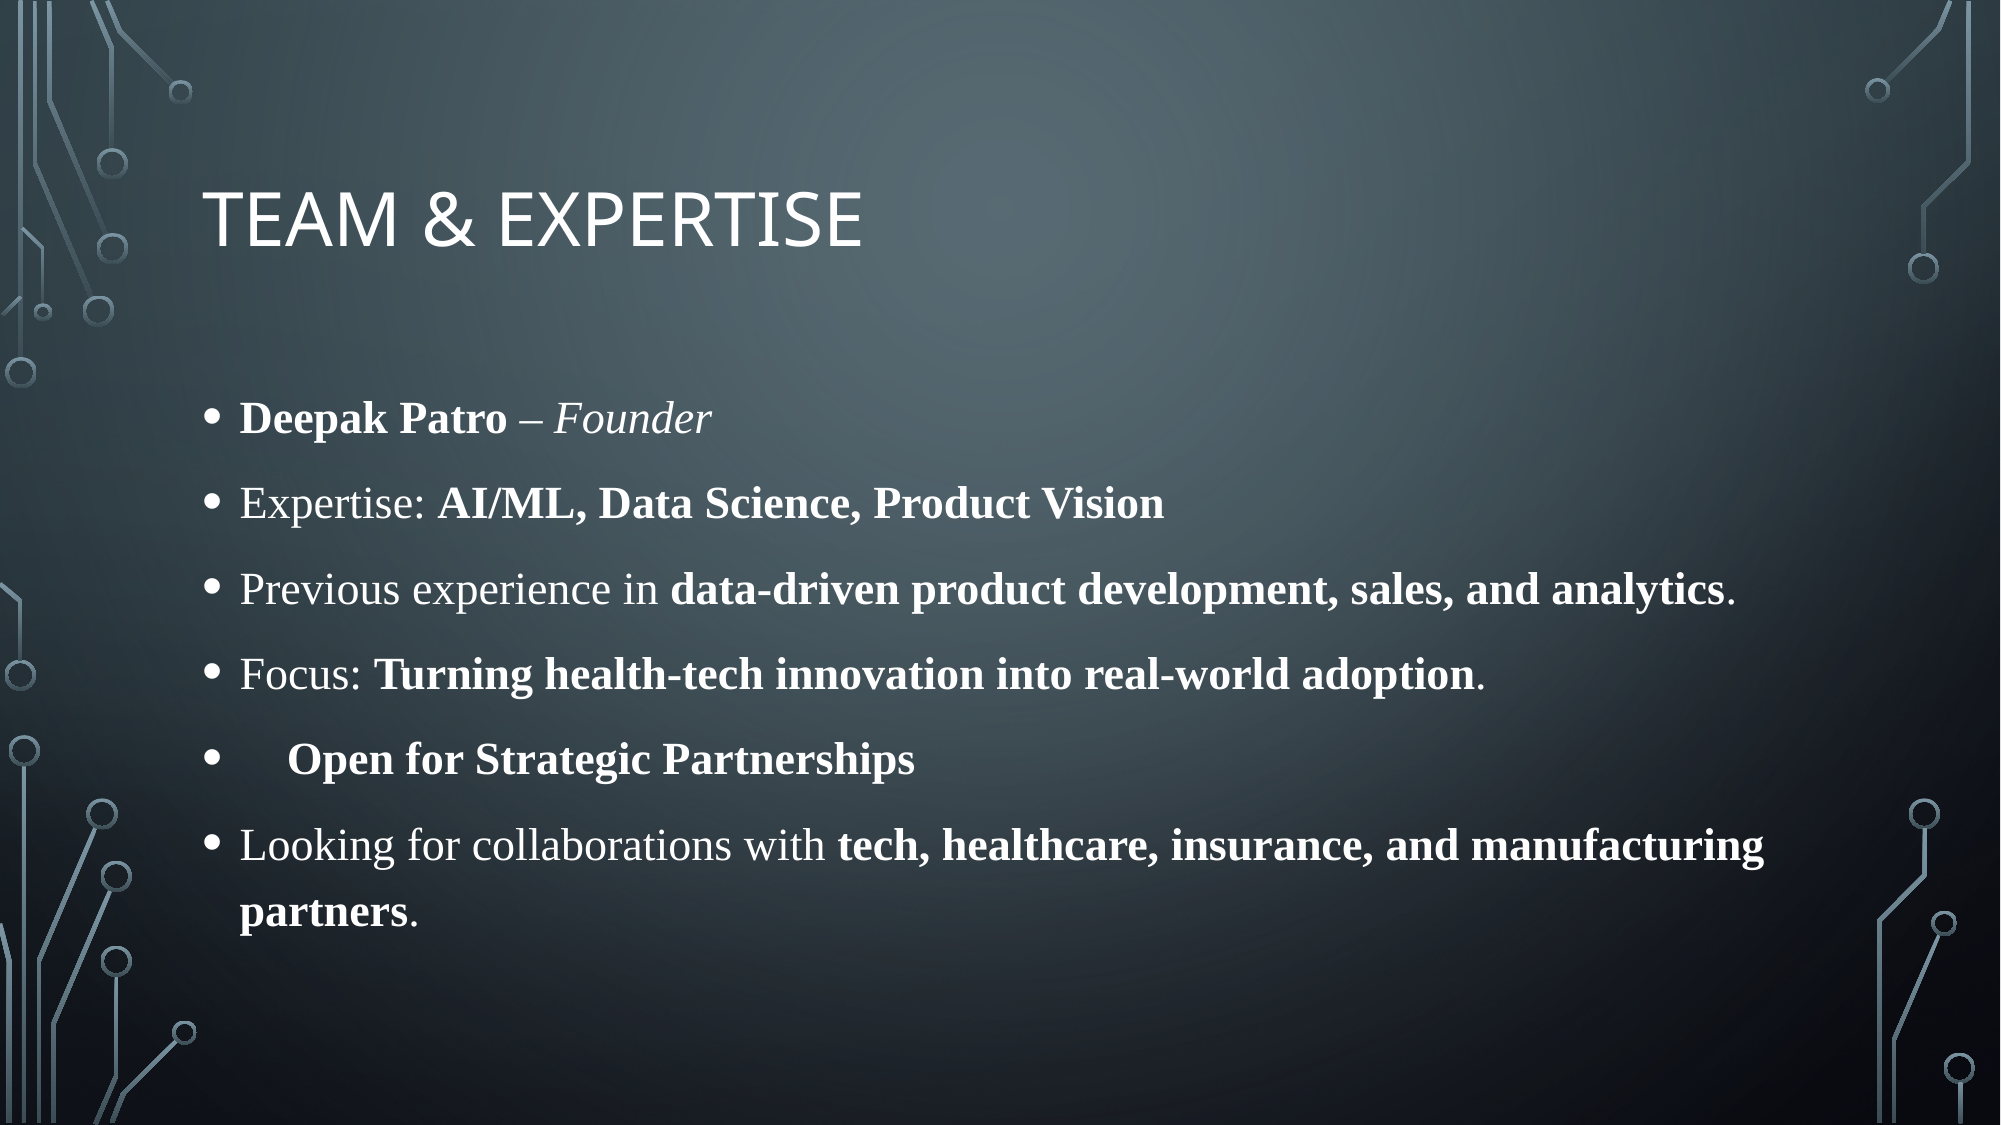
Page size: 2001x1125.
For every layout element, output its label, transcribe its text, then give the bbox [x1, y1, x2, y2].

title Team & Expertise [187, 101, 1813, 344]
list Deepak Patro – Founder Expertise: AI/ML, Data Science, Product Vision Previous experience in data-driven product development, sales, and analytics. Focus: Turning health-tech innovation into real-world adoption. 🤝 Open for Strategic Partnerships Looking for collaborations with tech, healthcare, insurance, and manufacturing partners. [187, 369, 1813, 950]
